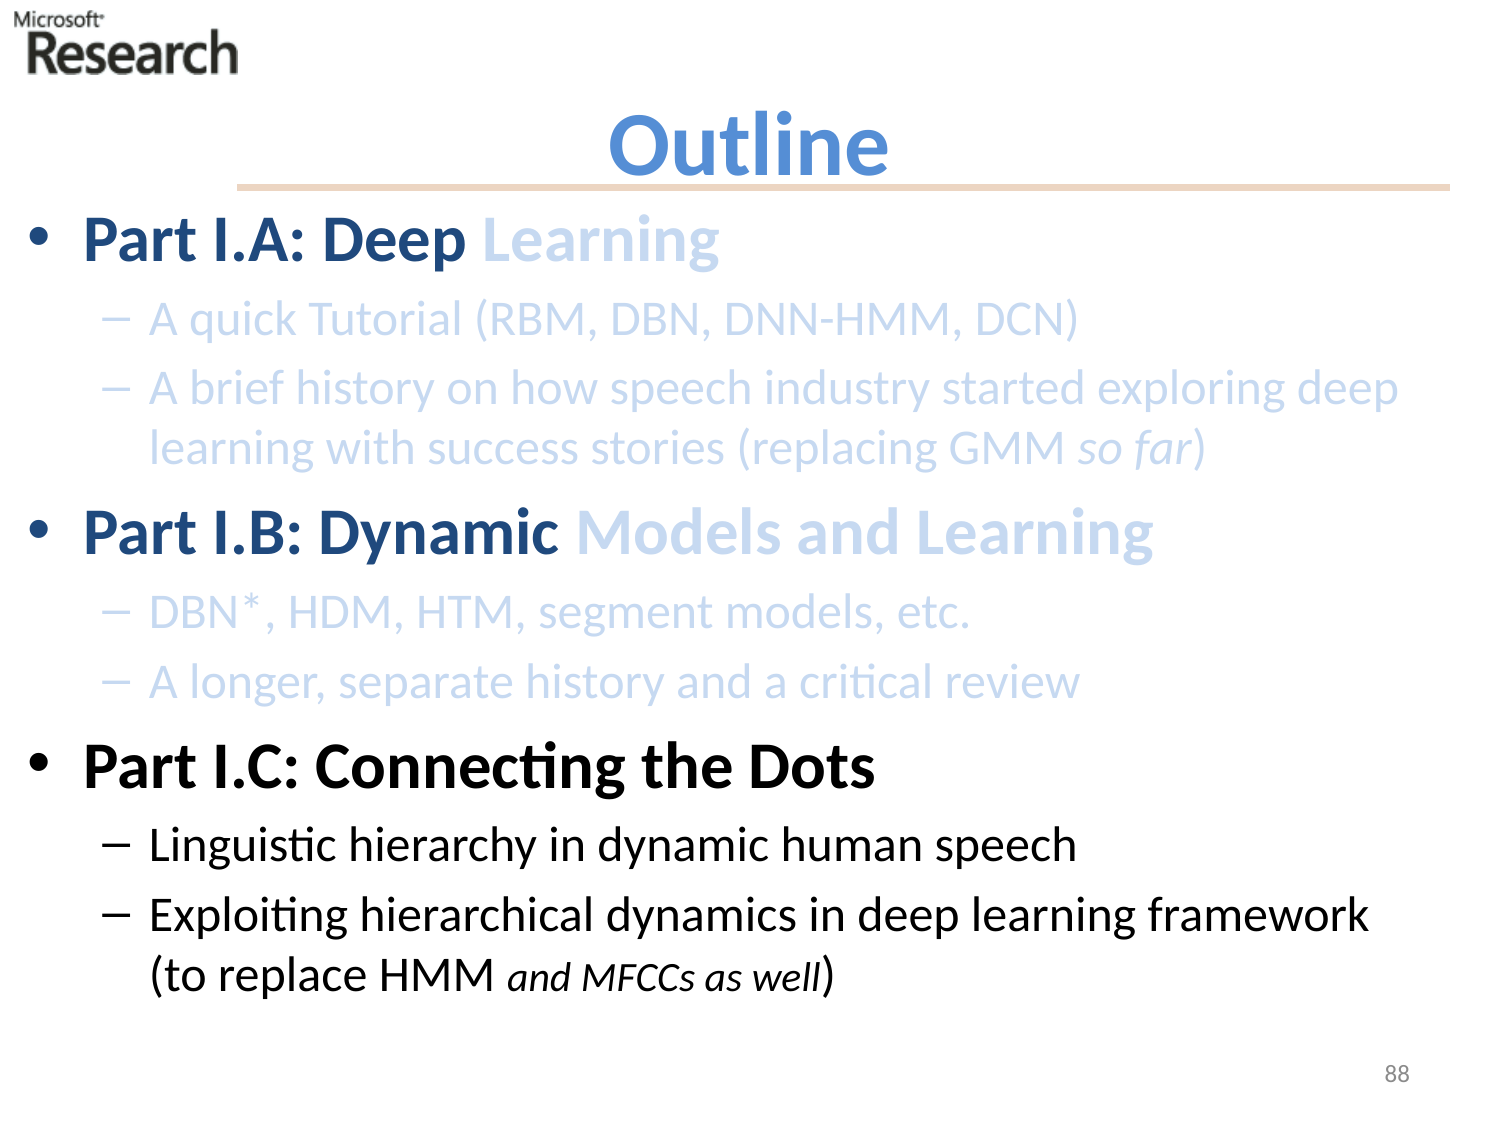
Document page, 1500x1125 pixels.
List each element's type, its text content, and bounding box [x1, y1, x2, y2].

picture [14, 10, 238, 75]
title Outline [75, 45, 1425, 187]
slide_number 88 [1074, 1042, 1425, 1103]
list Part I.A: Deep Learning A quick Tutorial (RBM, DBN, DNN-HMM, DCN) A brief history on how speech industry started exploring deep learning with success stories (replacing GMM so far) Part I.B: Dynamic Models and Learning DBN*, HDM, HTM, segment models, etc. A longer, separate history and a critical review Part I.C: Connecting the Dots Linguistic hierarchy in dynamic human speech Exploiting hierarchical dynamics in deep learning framework (to replace HMM and MFCCs as well) [12, 187, 1450, 993]
